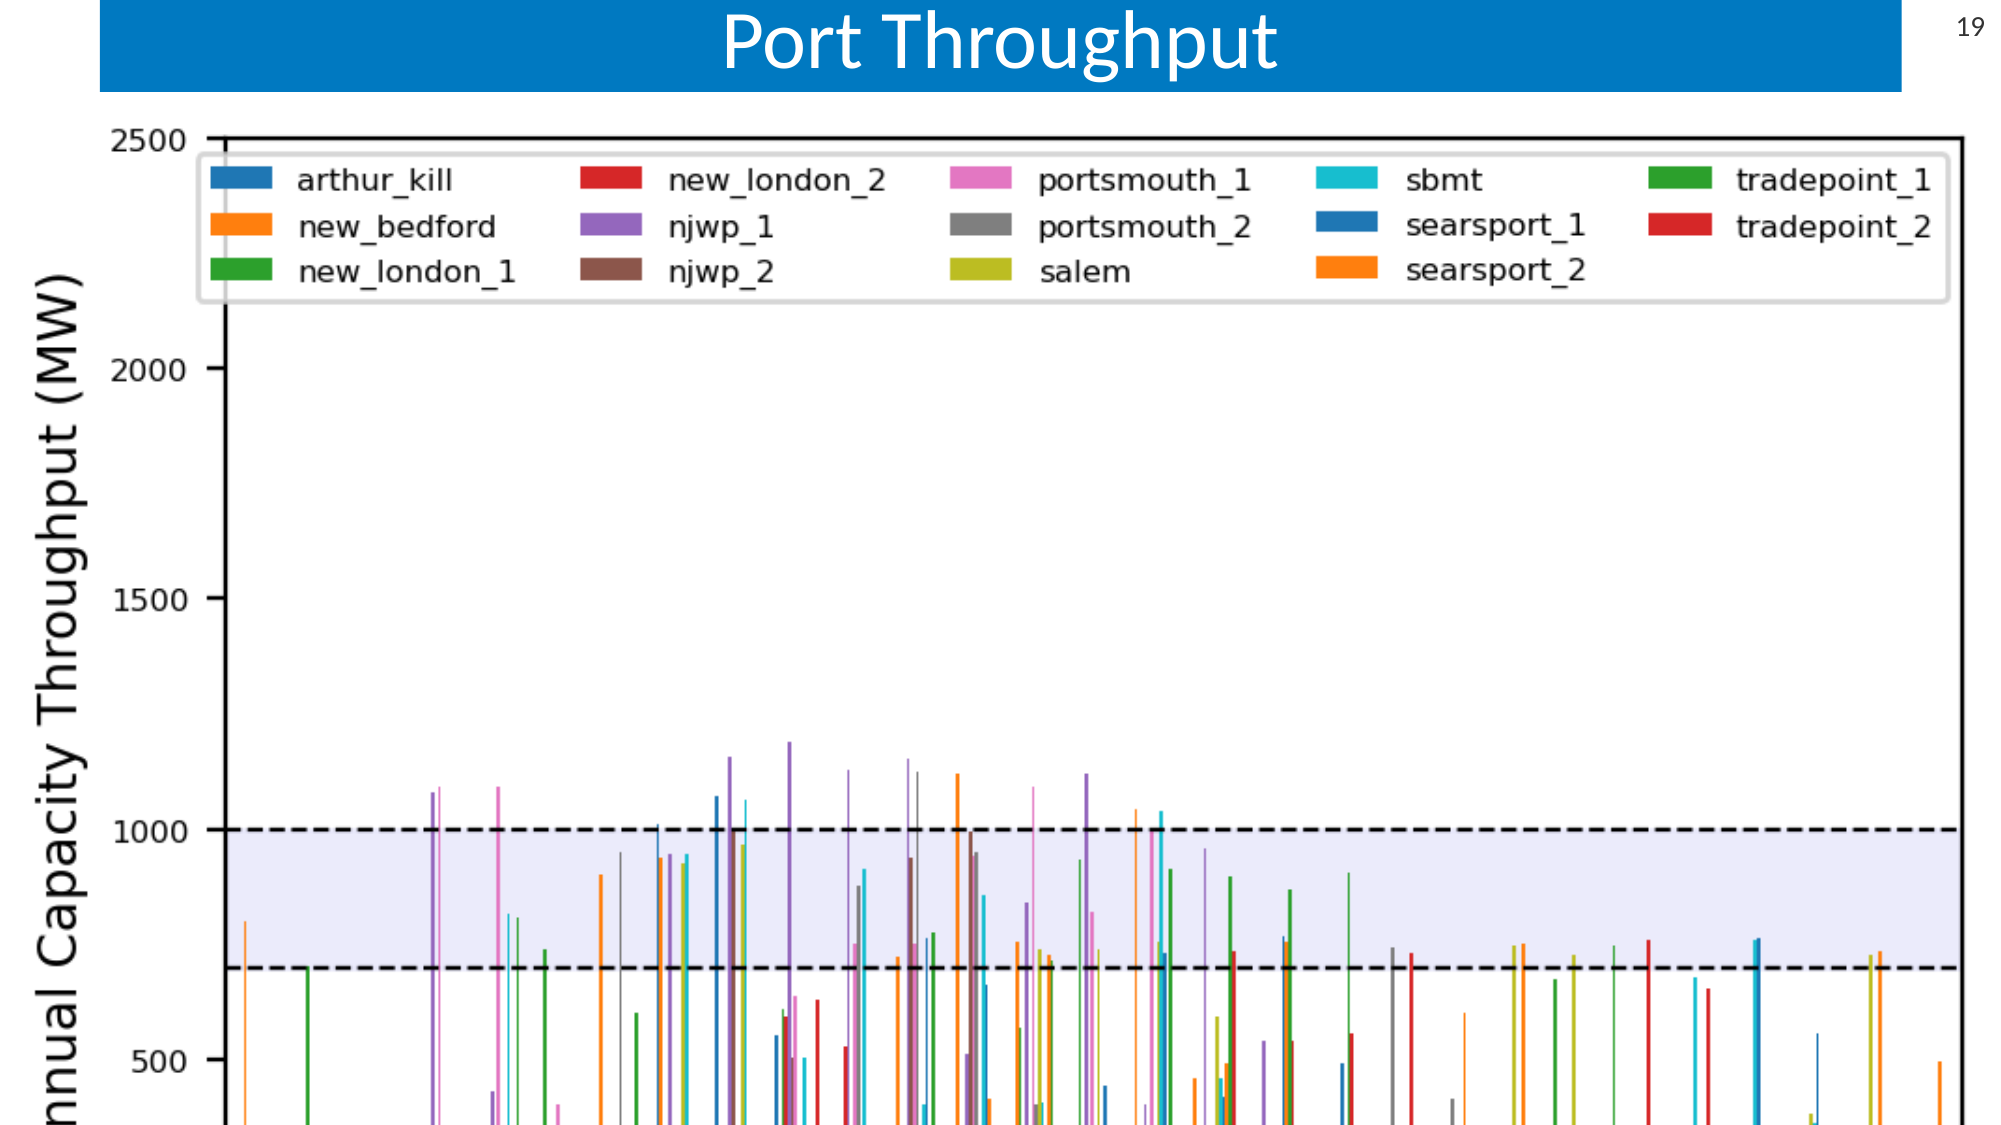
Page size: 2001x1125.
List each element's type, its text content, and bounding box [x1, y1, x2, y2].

title Port Throughput [99, 0, 1902, 91]
picture [0, 92, 2000, 1125]
